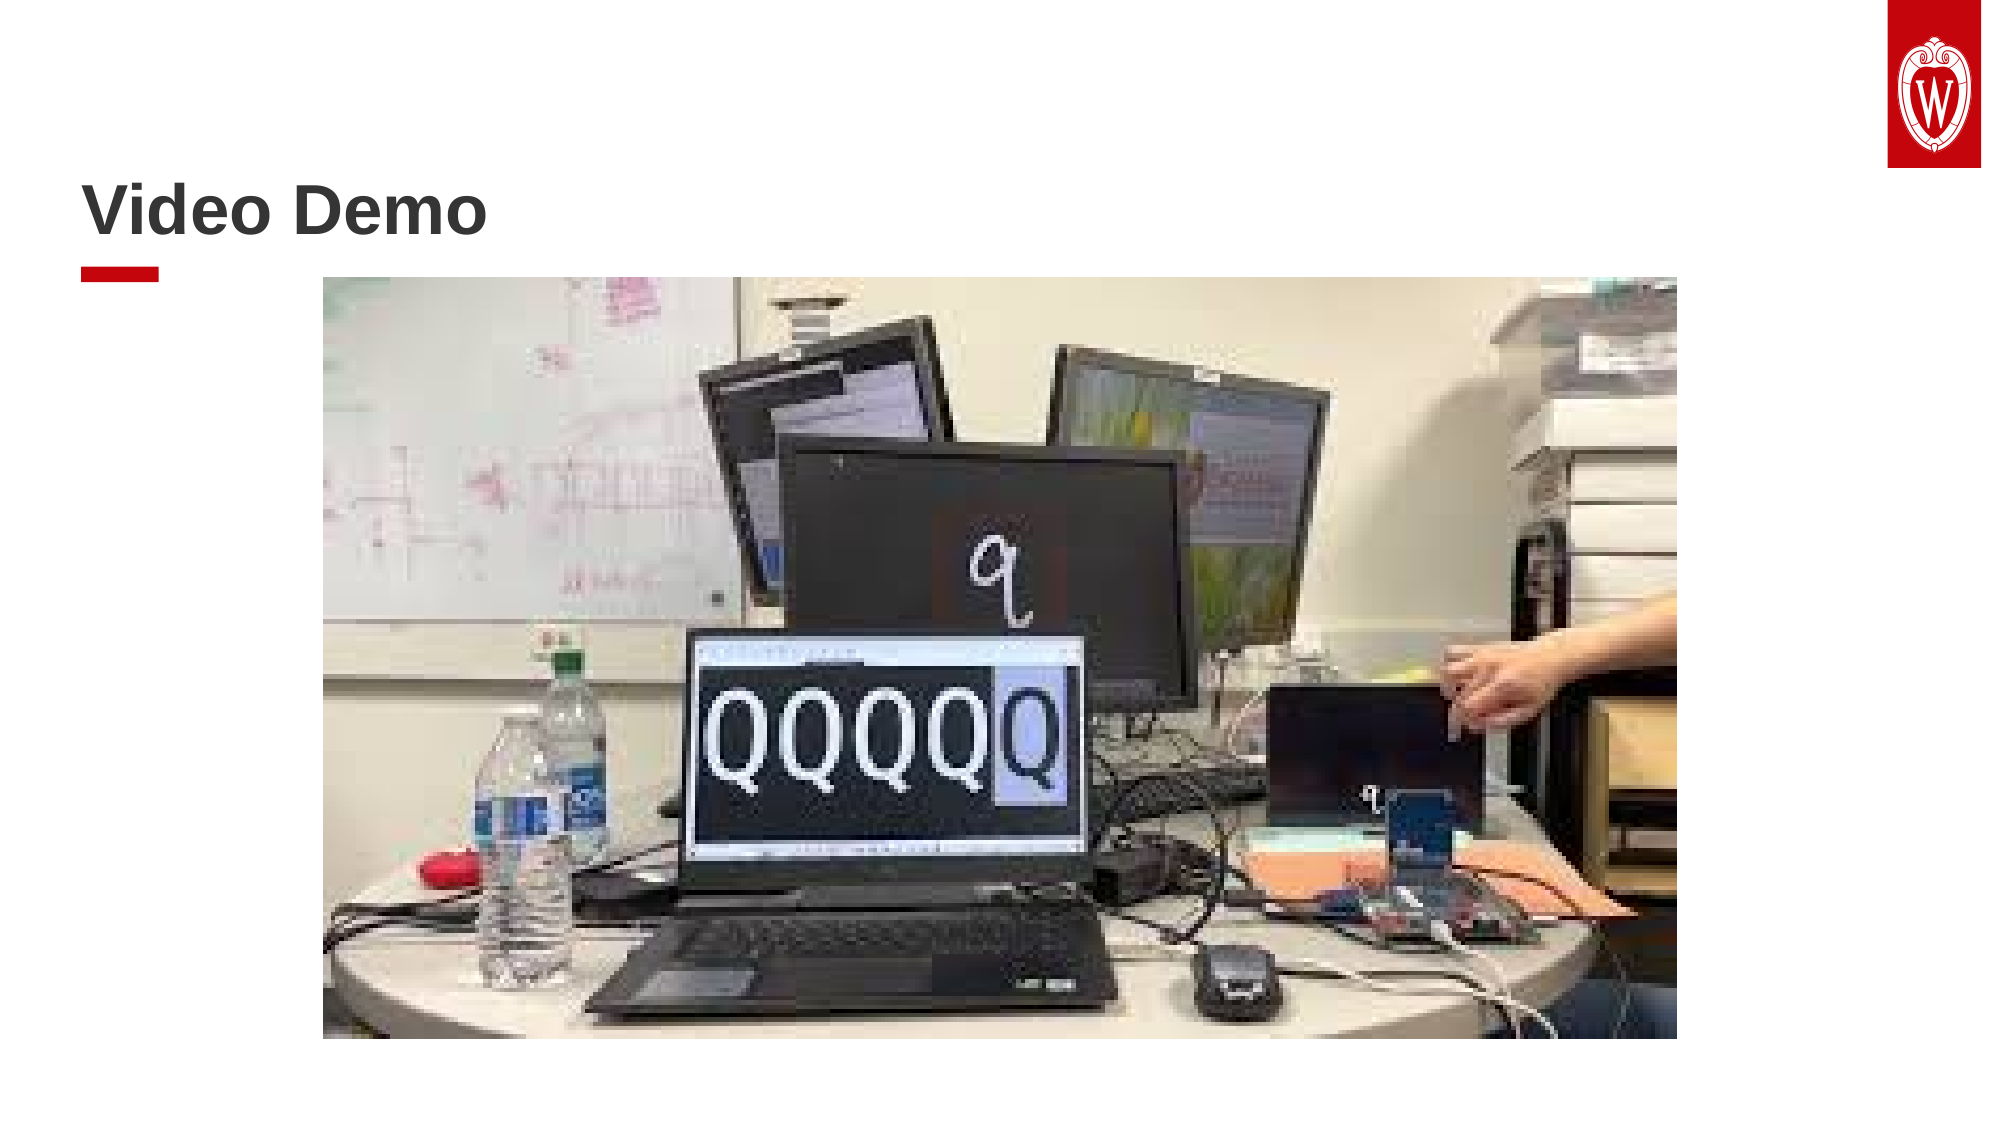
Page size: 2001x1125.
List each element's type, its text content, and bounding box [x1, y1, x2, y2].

picture [322, 276, 1678, 1039]
picture [1897, 36, 1972, 154]
list Video Demo [81, 75, 1832, 250]
